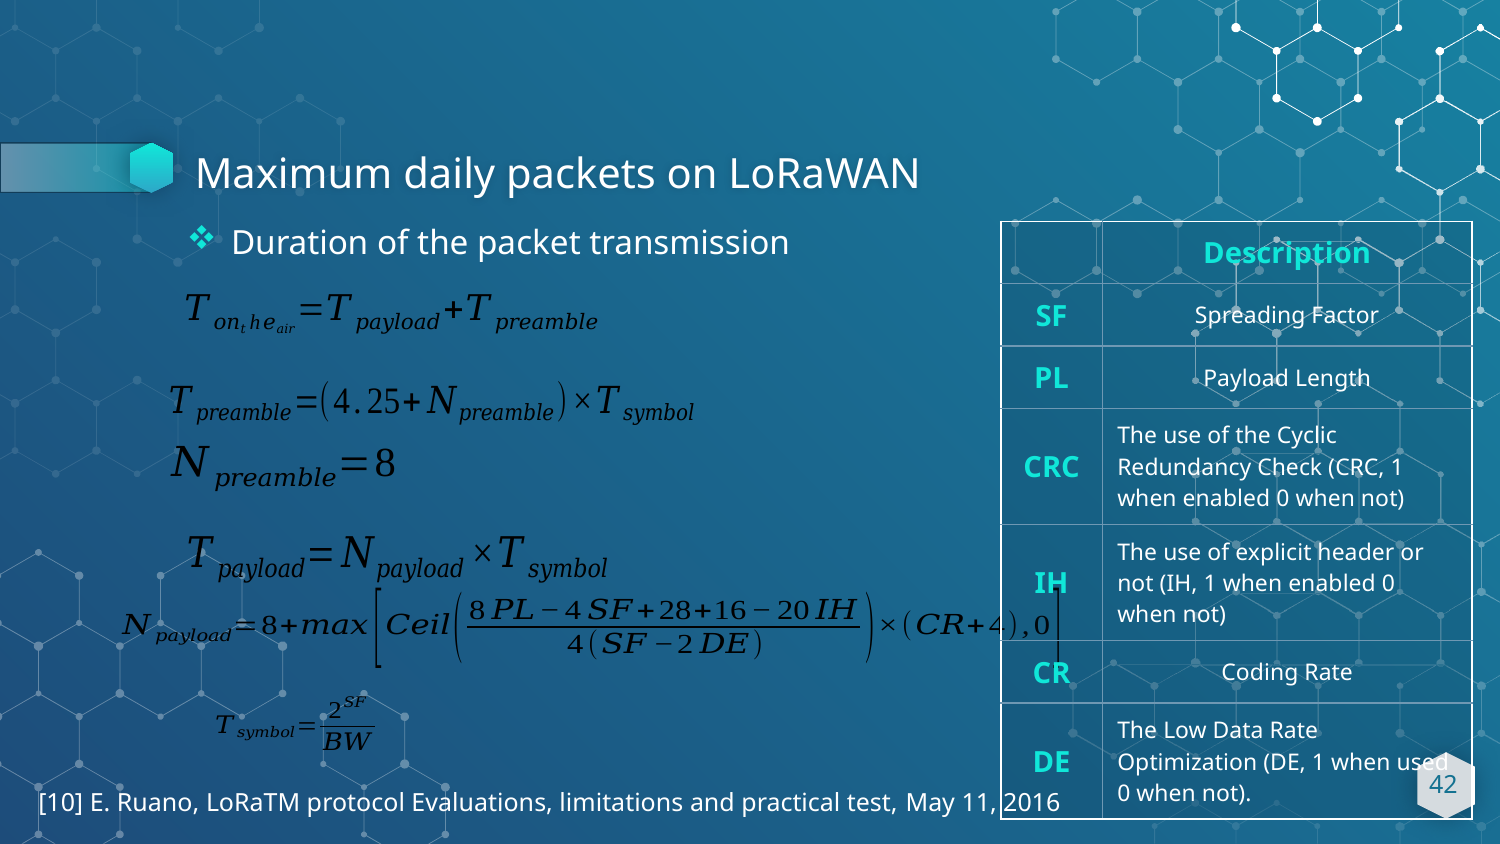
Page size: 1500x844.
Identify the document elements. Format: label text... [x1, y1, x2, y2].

table_cell Spreading Factor [1103, 284, 1471, 345]
table_cell CR [1002, 641, 1102, 702]
table_cell PL [1002, 347, 1102, 408]
table_cell The use of the Cyclic Redundancy Check (CRC, 1 when enabled 0 when not) [1103, 409, 1471, 524]
table_cell Coding Rate [1103, 641, 1471, 702]
text_box [10] E. Ruano, LoRaTM protocol Evaluations, limitations and practical test, May 11, 2016 [23, 778, 1279, 824]
title Maximum daily packets on LoRaWAN [194, 145, 1500, 204]
table_cell IH [1002, 525, 1102, 640]
table_cell SF [1002, 284, 1102, 345]
table_cell Payload Length [1103, 347, 1471, 408]
table_cell The use of explicit header or not (IH, 1 when enabled 0 when not) [1103, 525, 1471, 640]
table_header Description [1103, 222, 1471, 283]
text_box Duration of the packet transmission [186, 221, 1000, 290]
table_cell CRC [1002, 409, 1102, 524]
table_header [1002, 222, 1102, 283]
table_cell The Low Data Rate Optimization (DE, 1 when used 0 when not). [1103, 704, 1471, 818]
table_cell DE [1002, 704, 1102, 778]
